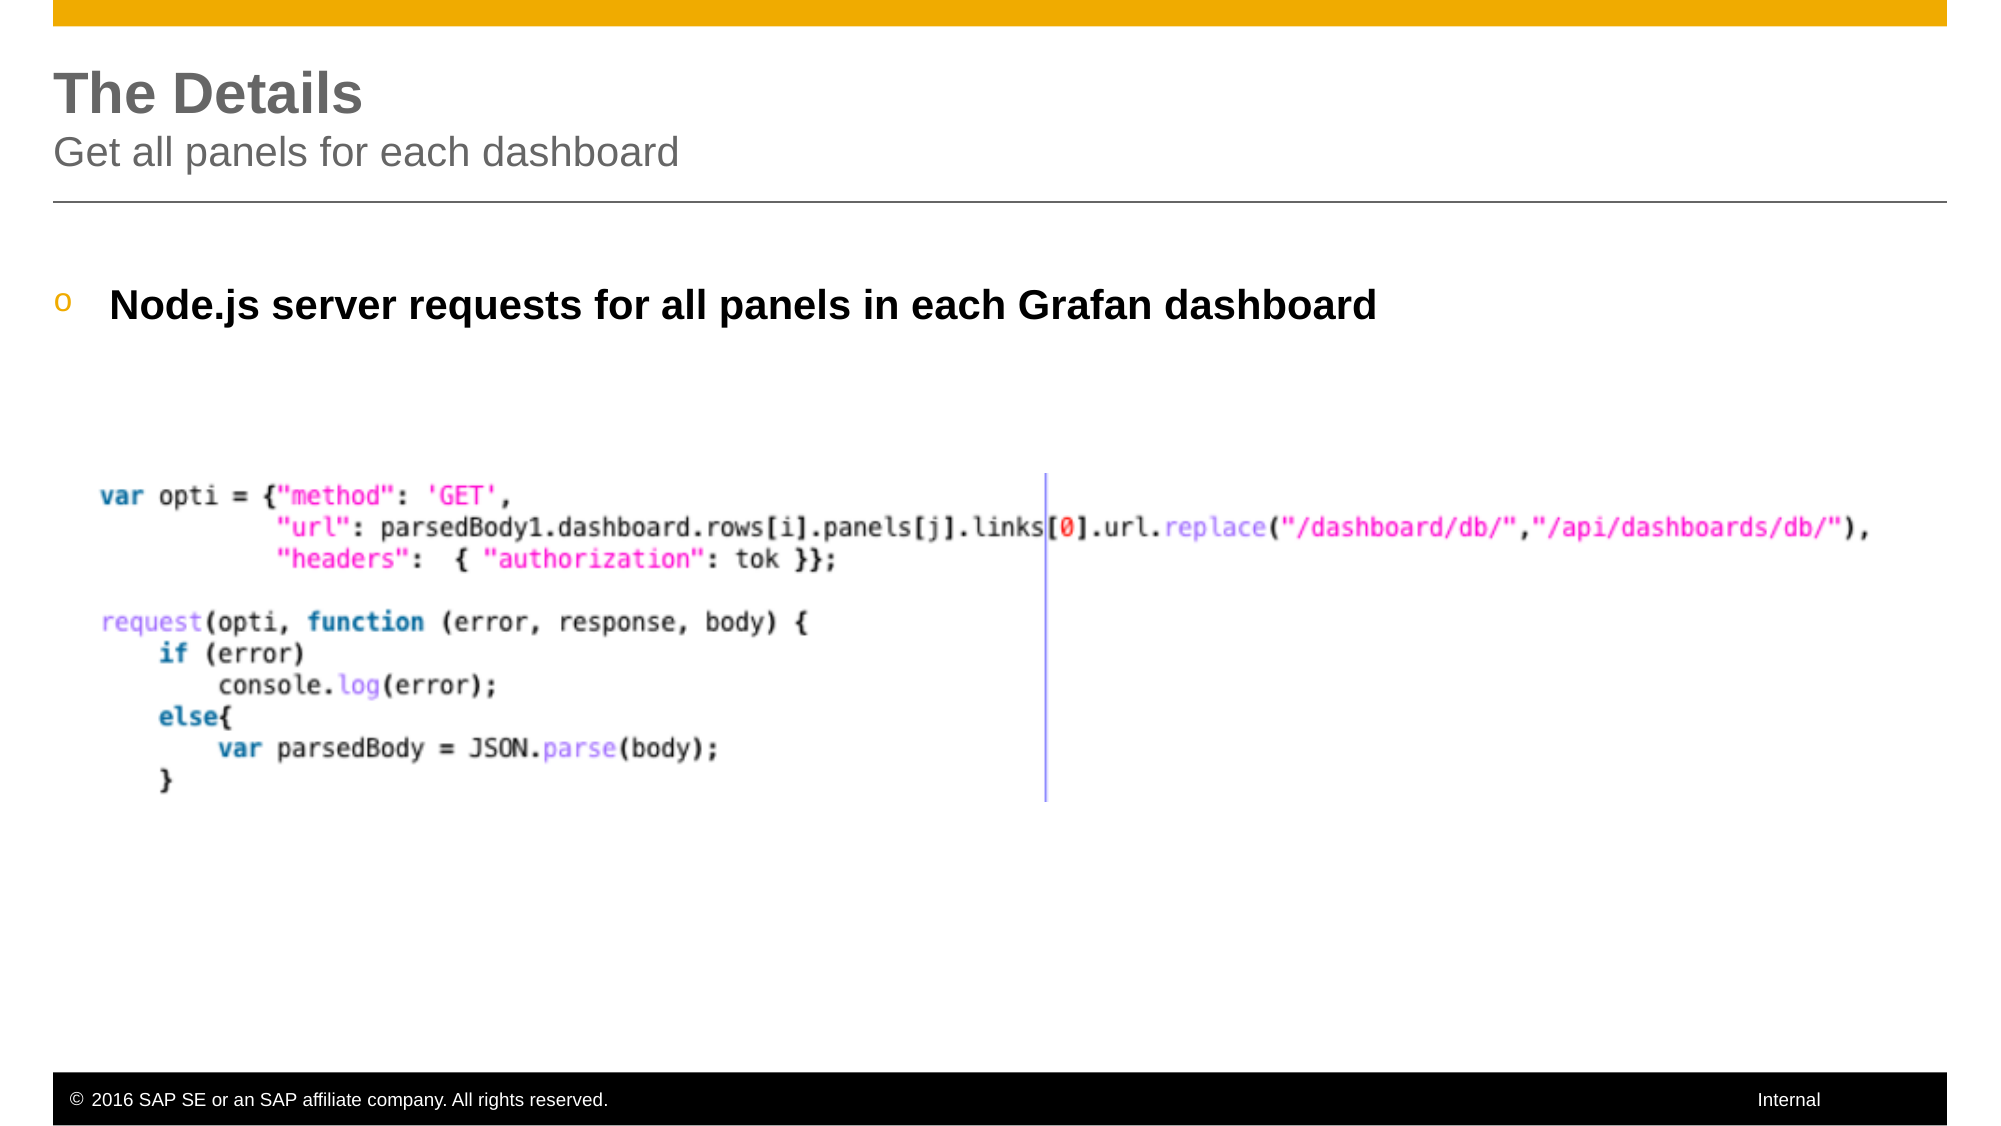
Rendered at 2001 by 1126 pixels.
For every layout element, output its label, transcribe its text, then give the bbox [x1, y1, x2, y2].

title The Details Get all panels for each dashboard [53, 53, 1947, 178]
list Node.js server requests for all panels in each Grafan dashboard [53, 277, 1947, 998]
picture [88, 473, 1879, 802]
